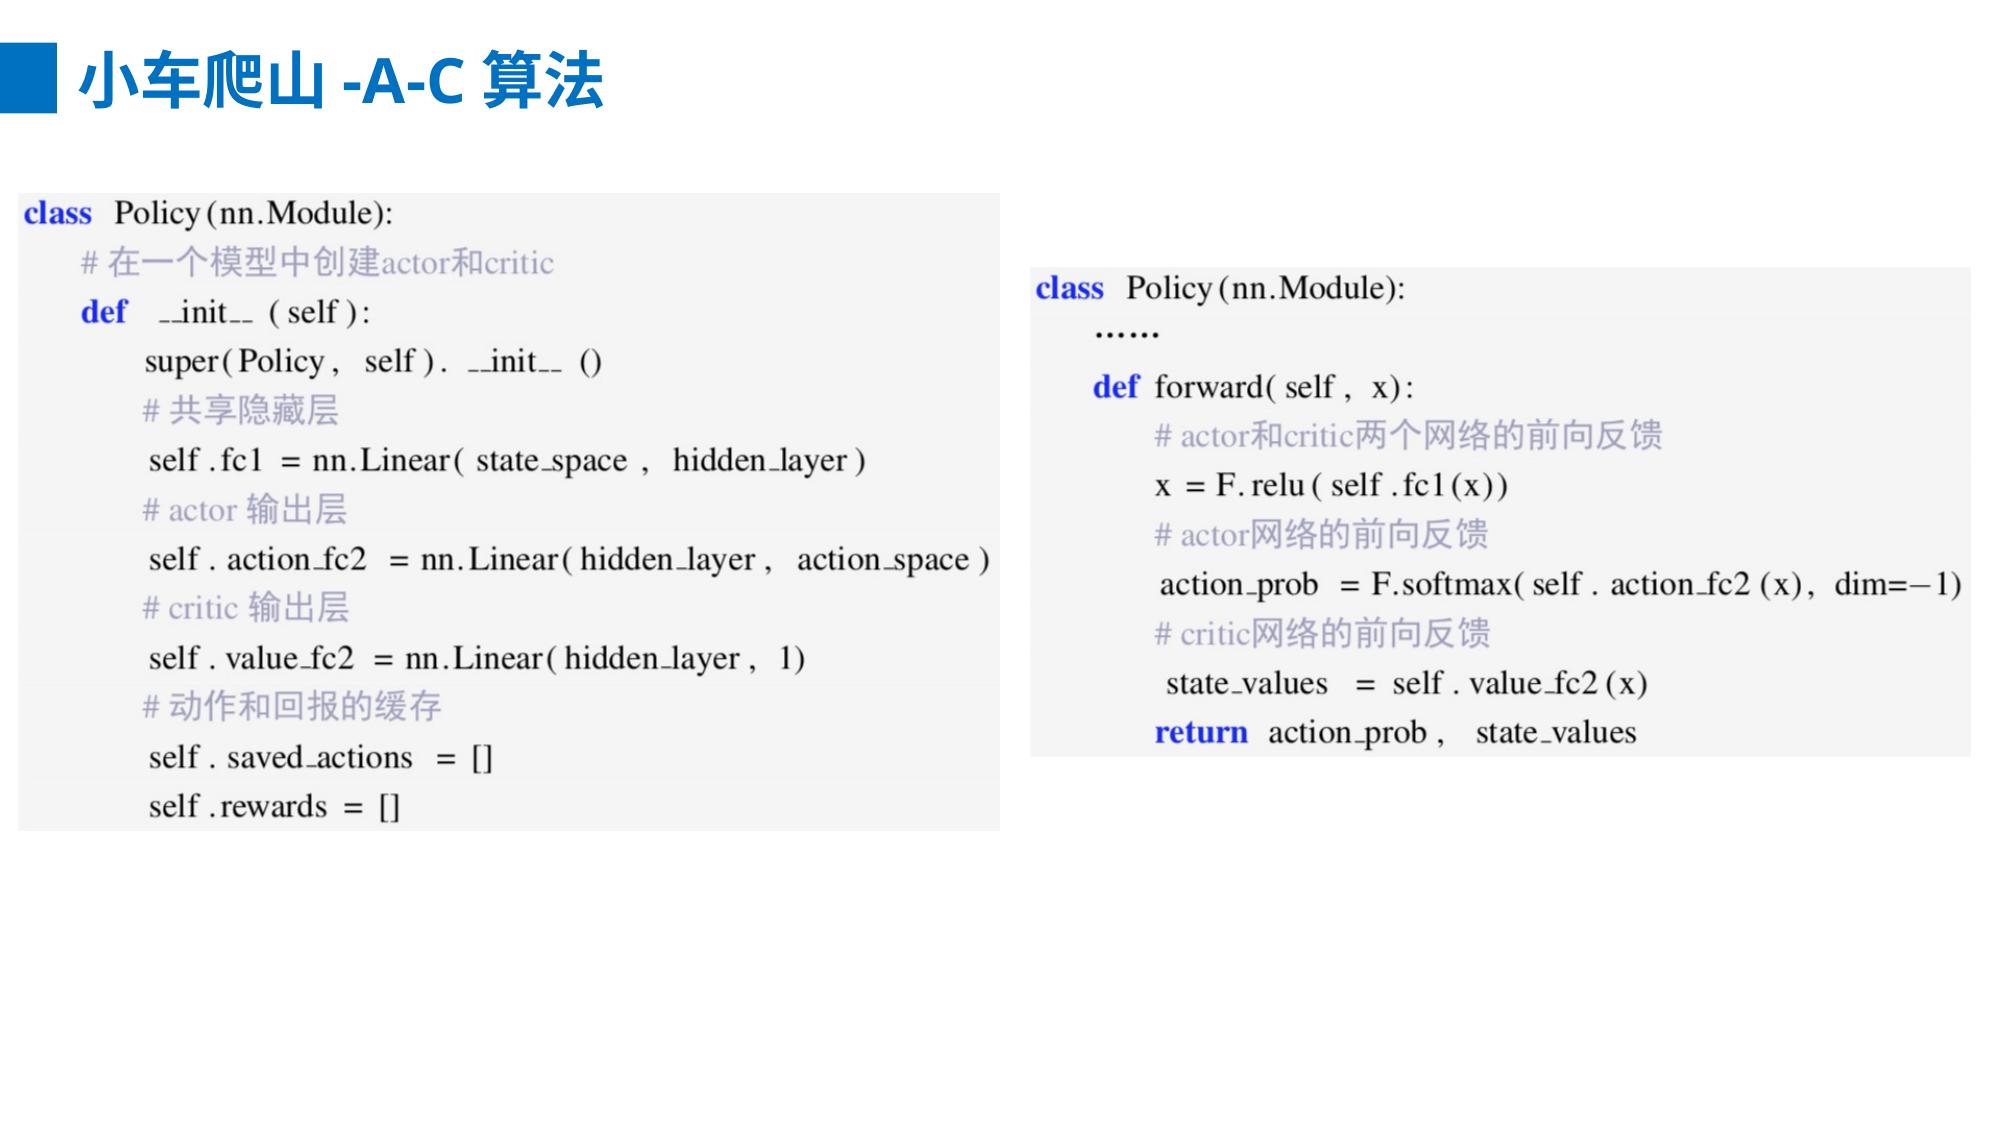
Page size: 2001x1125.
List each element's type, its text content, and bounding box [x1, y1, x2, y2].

picture [18, 193, 1000, 831]
list 小车爬山-A-C算法 [77, 49, 1588, 107]
picture [1030, 267, 1971, 757]
